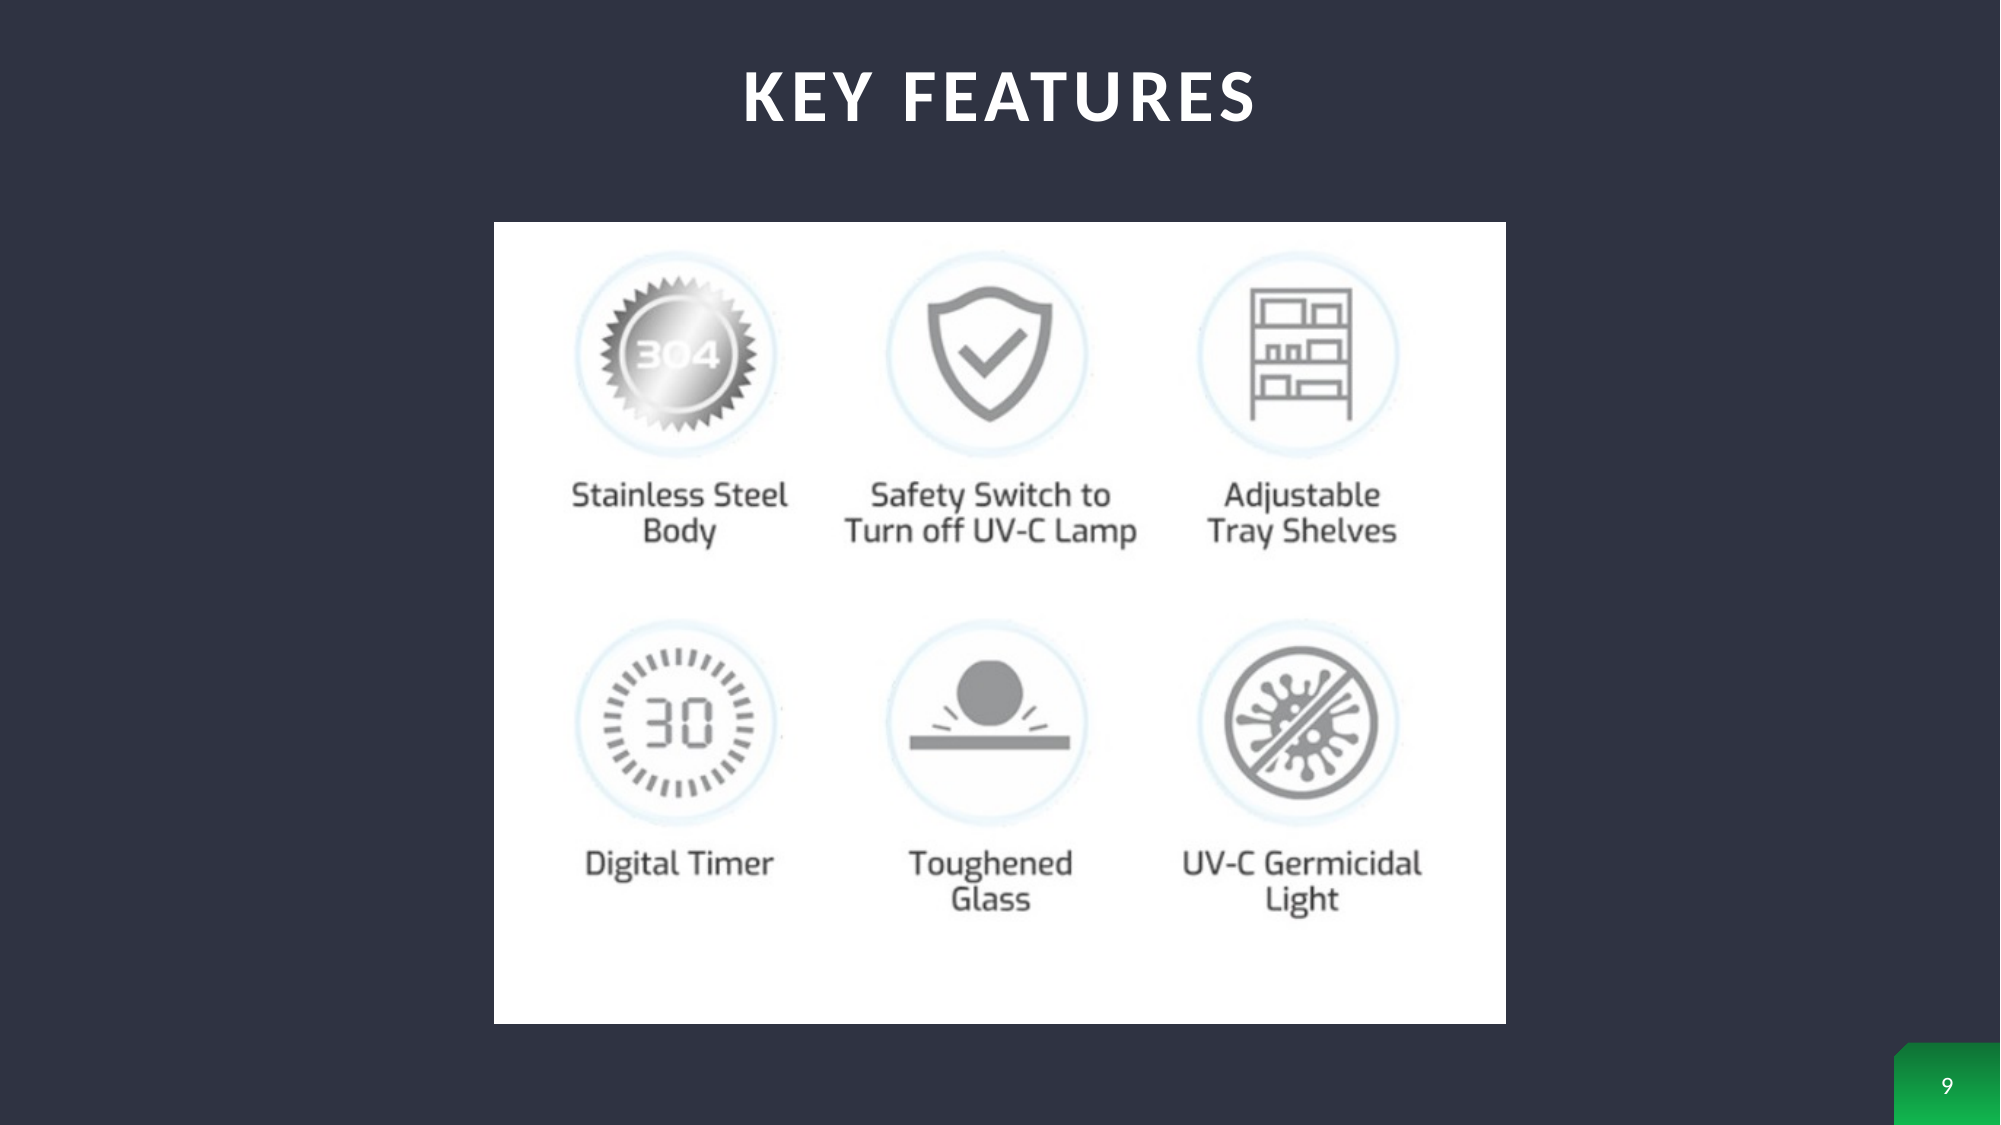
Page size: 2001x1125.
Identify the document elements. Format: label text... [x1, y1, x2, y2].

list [494, 222, 1505, 1024]
title Key features [97, 0, 1903, 196]
slide_number 9 [1894, 1050, 2000, 1118]
